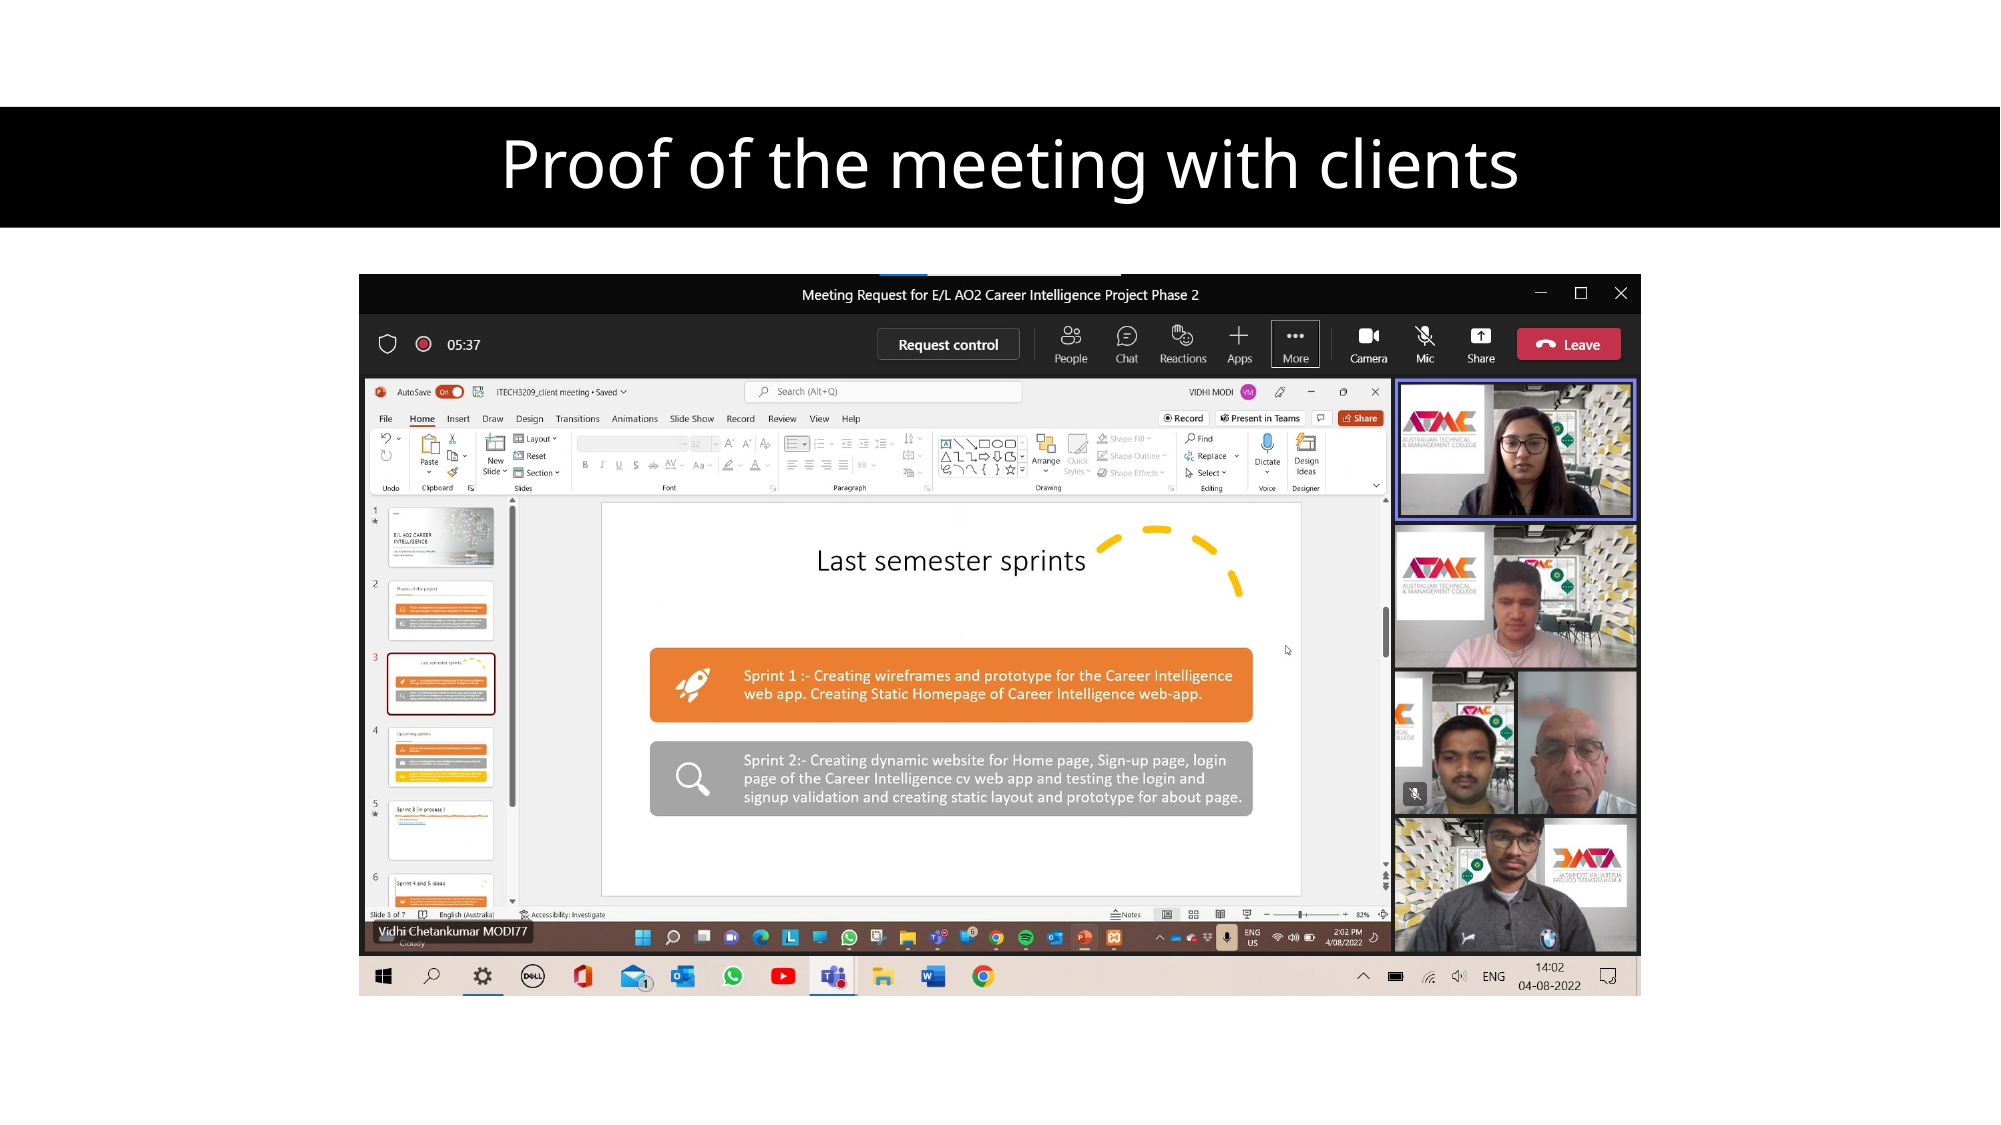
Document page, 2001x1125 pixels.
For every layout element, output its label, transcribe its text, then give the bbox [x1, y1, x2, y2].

title Proof of the meeting with clients [91, 105, 1931, 228]
text_box [0, 106, 2000, 229]
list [359, 274, 1641, 996]
